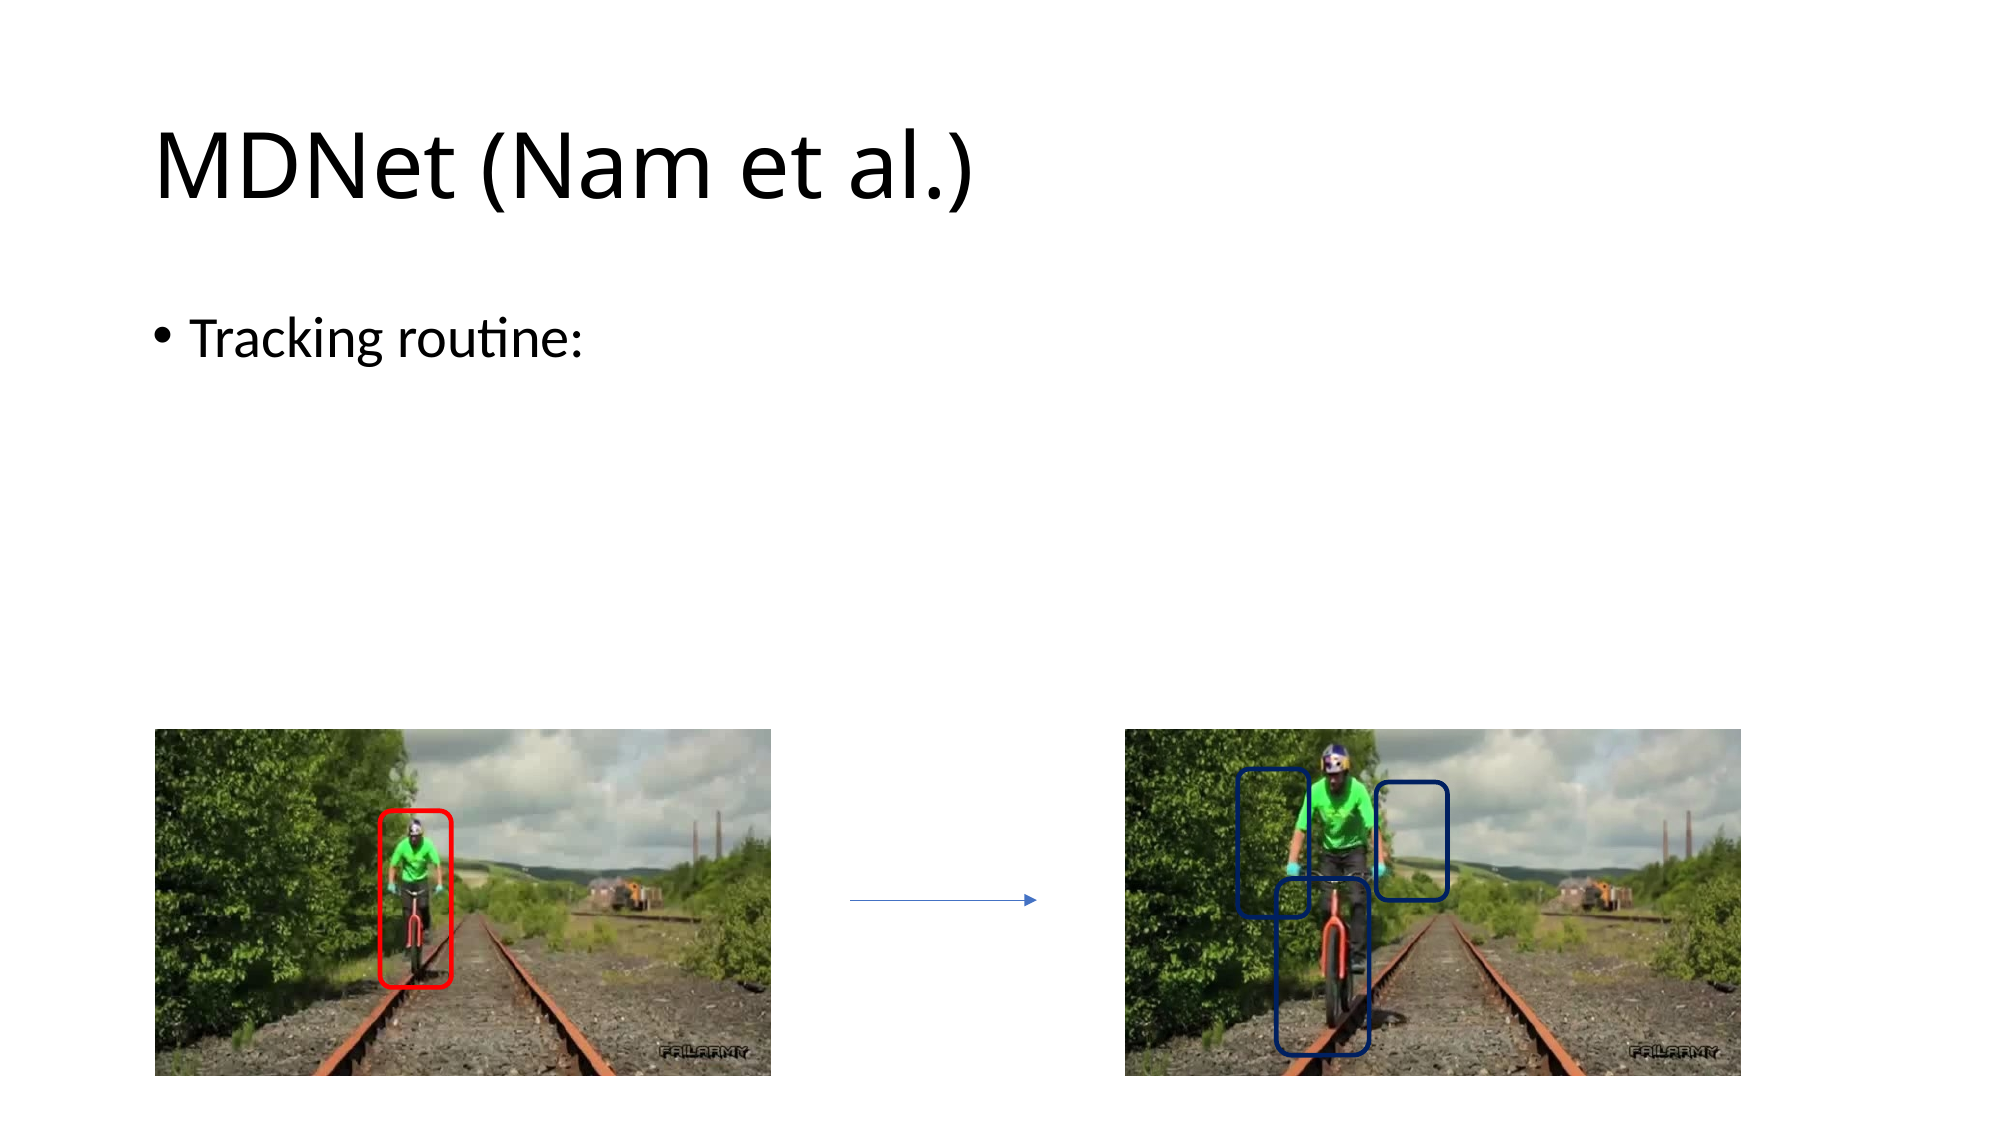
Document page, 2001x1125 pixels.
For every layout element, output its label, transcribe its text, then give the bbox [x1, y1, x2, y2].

picture [1125, 729, 1741, 1076]
title MDNet (Nam et al.) [137, 59, 1863, 278]
picture [155, 729, 771, 1076]
list Tracking routine: [137, 299, 1863, 1014]
